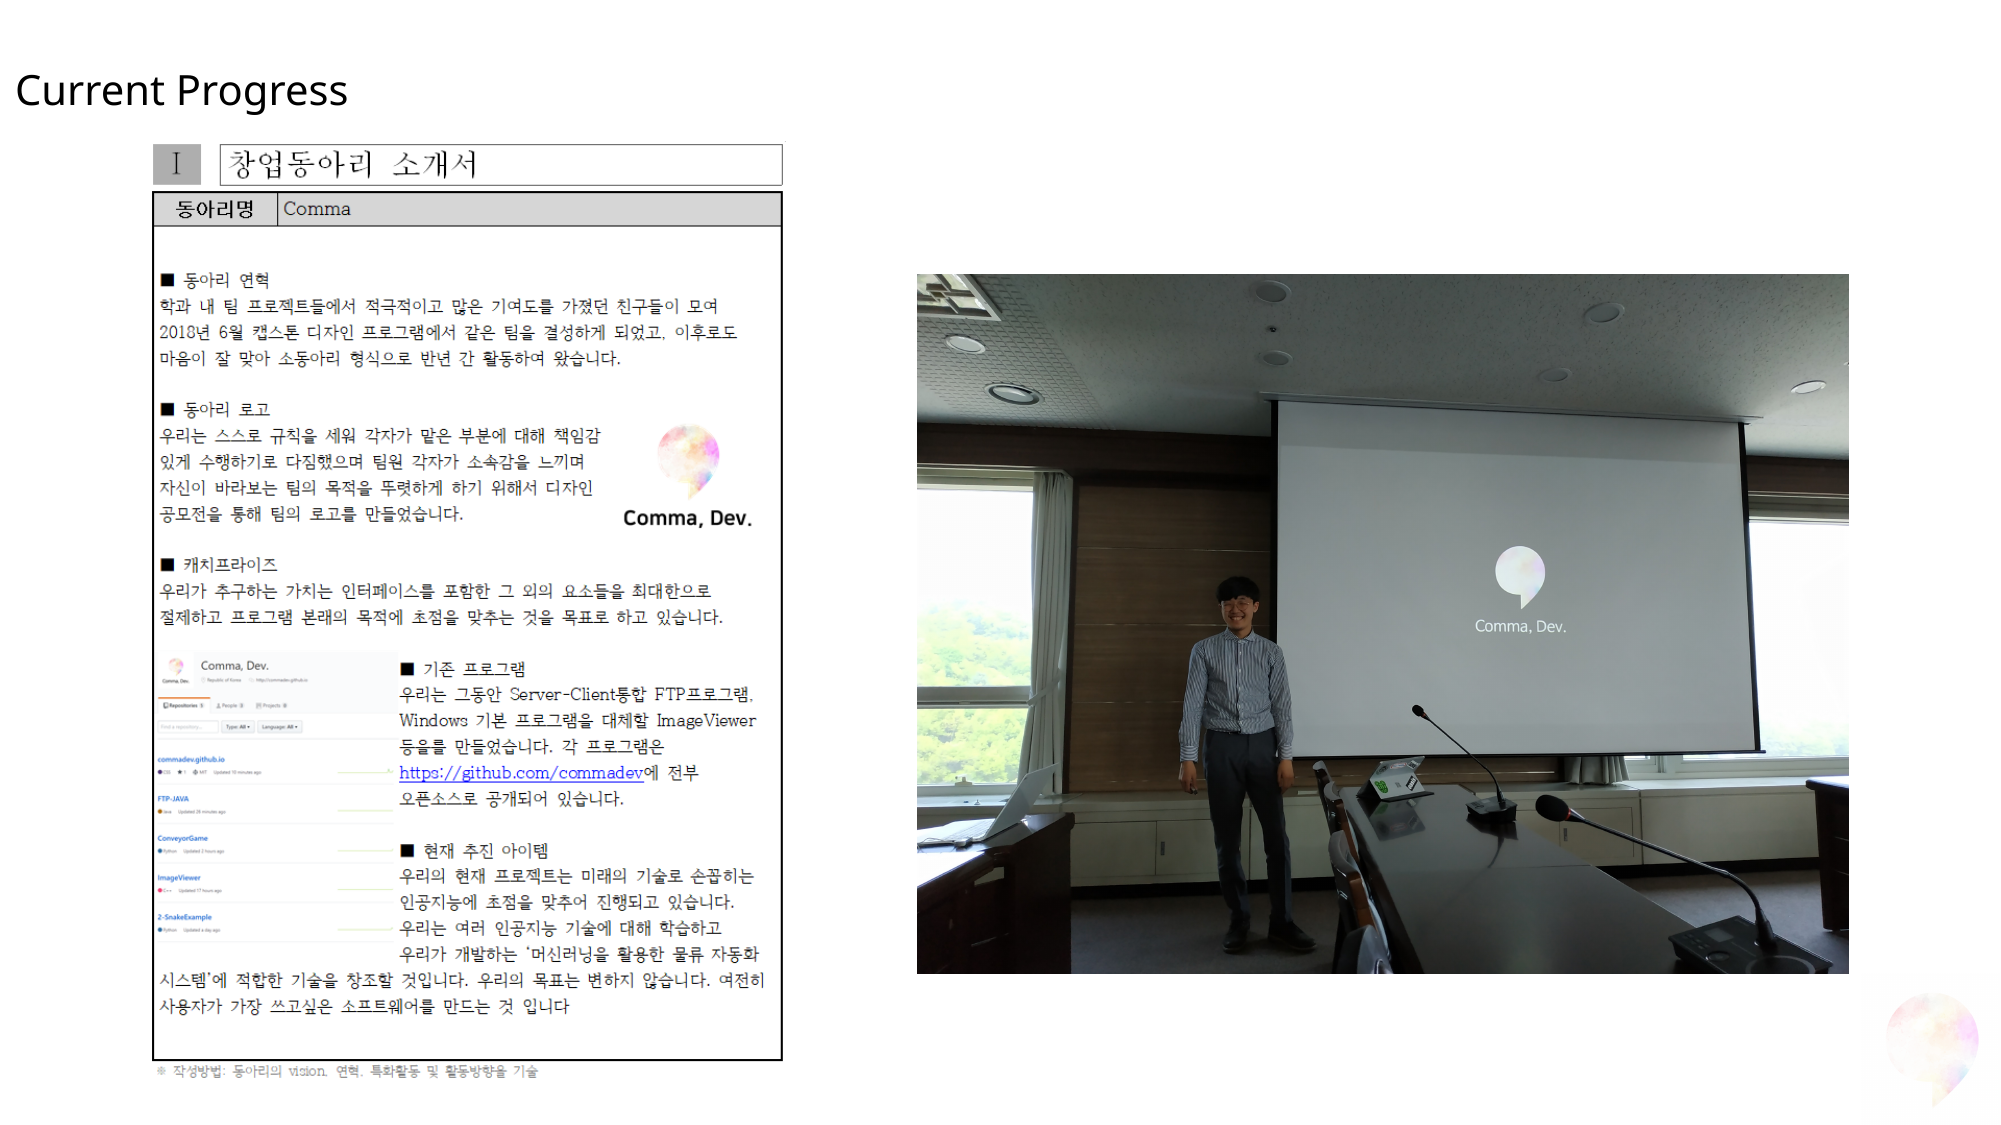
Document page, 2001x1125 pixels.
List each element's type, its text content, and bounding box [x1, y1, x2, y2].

title Current Progress [0, 0, 744, 184]
picture [1861, 973, 2000, 1125]
picture [917, 274, 1849, 974]
picture [150, 141, 786, 1082]
